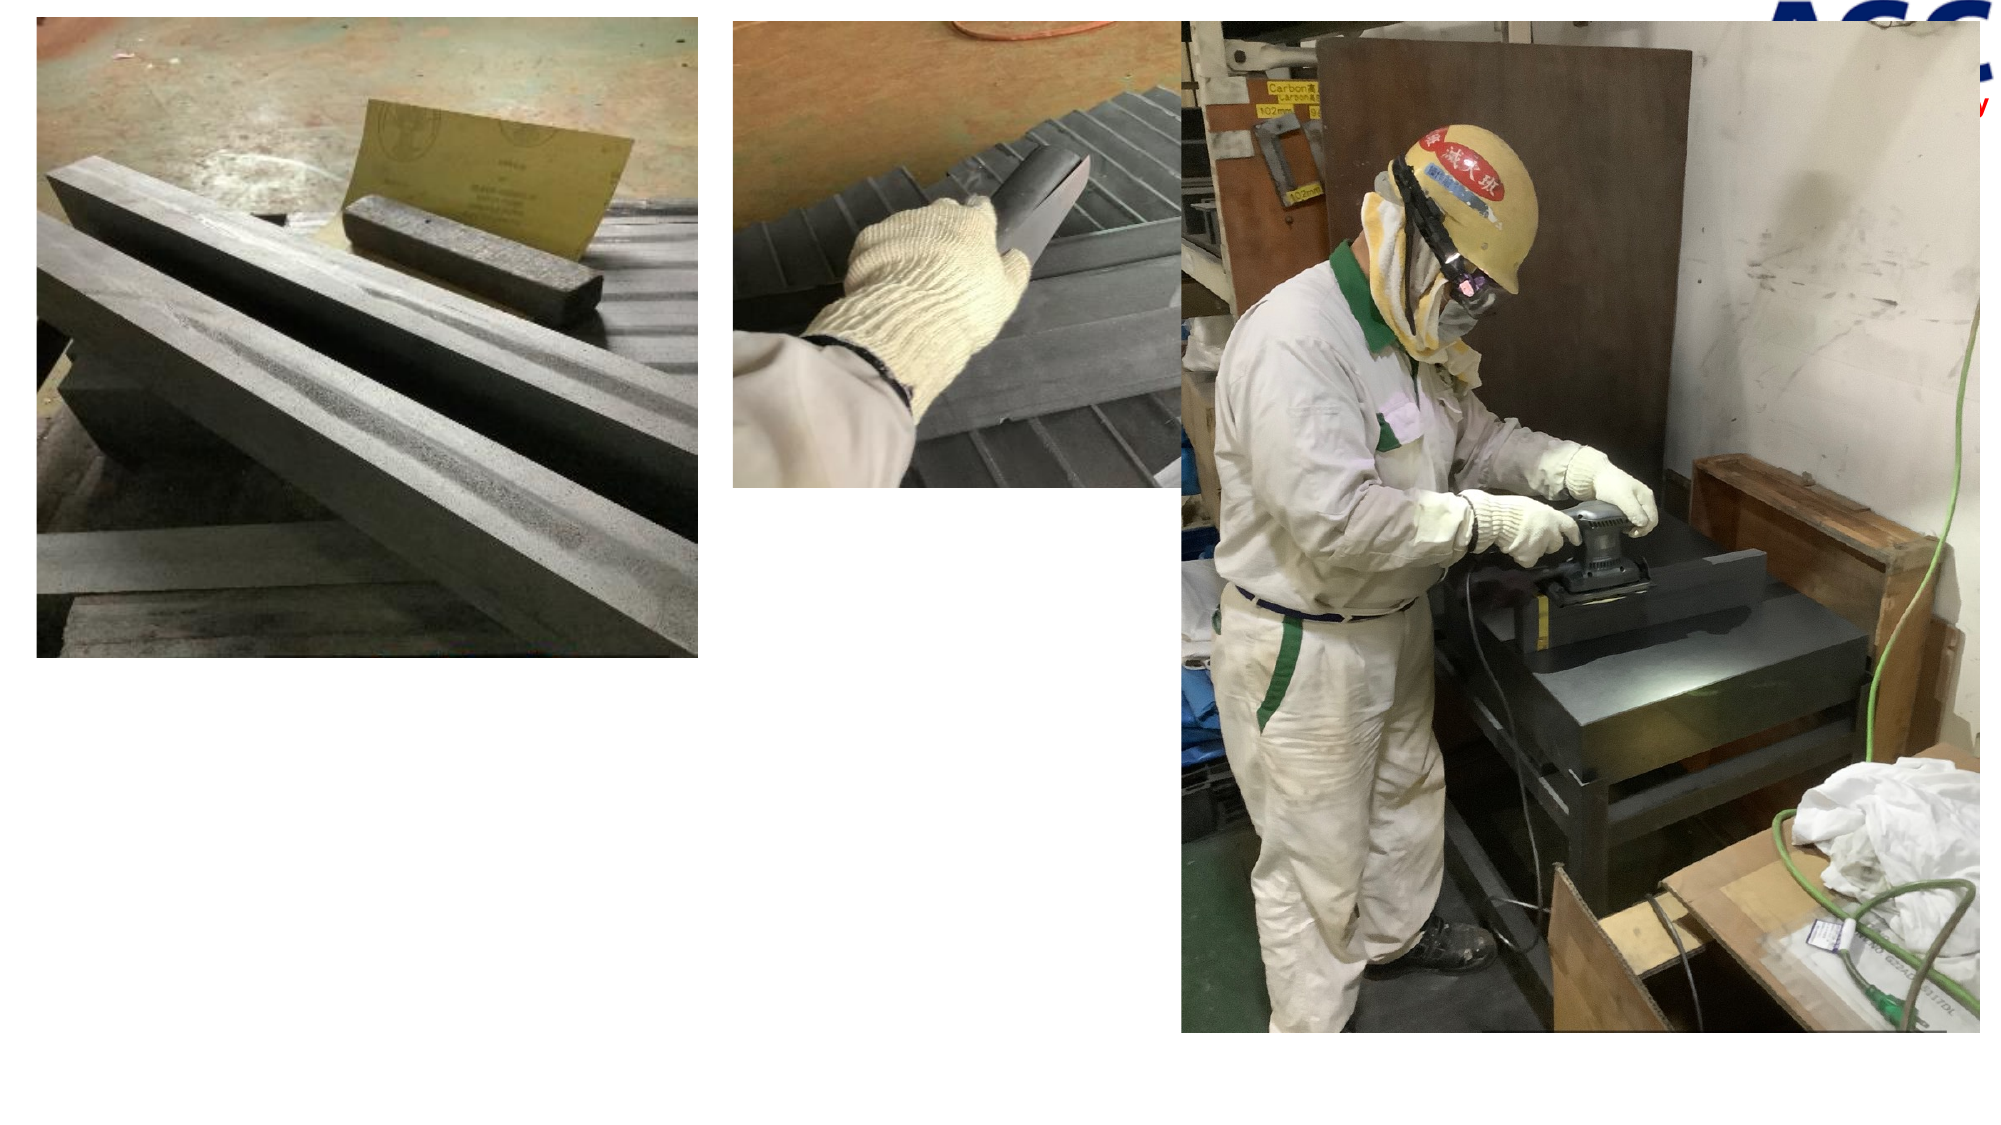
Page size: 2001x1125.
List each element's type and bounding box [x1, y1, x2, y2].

picture [732, 0, 2000, 1033]
picture [36, 17, 698, 658]
